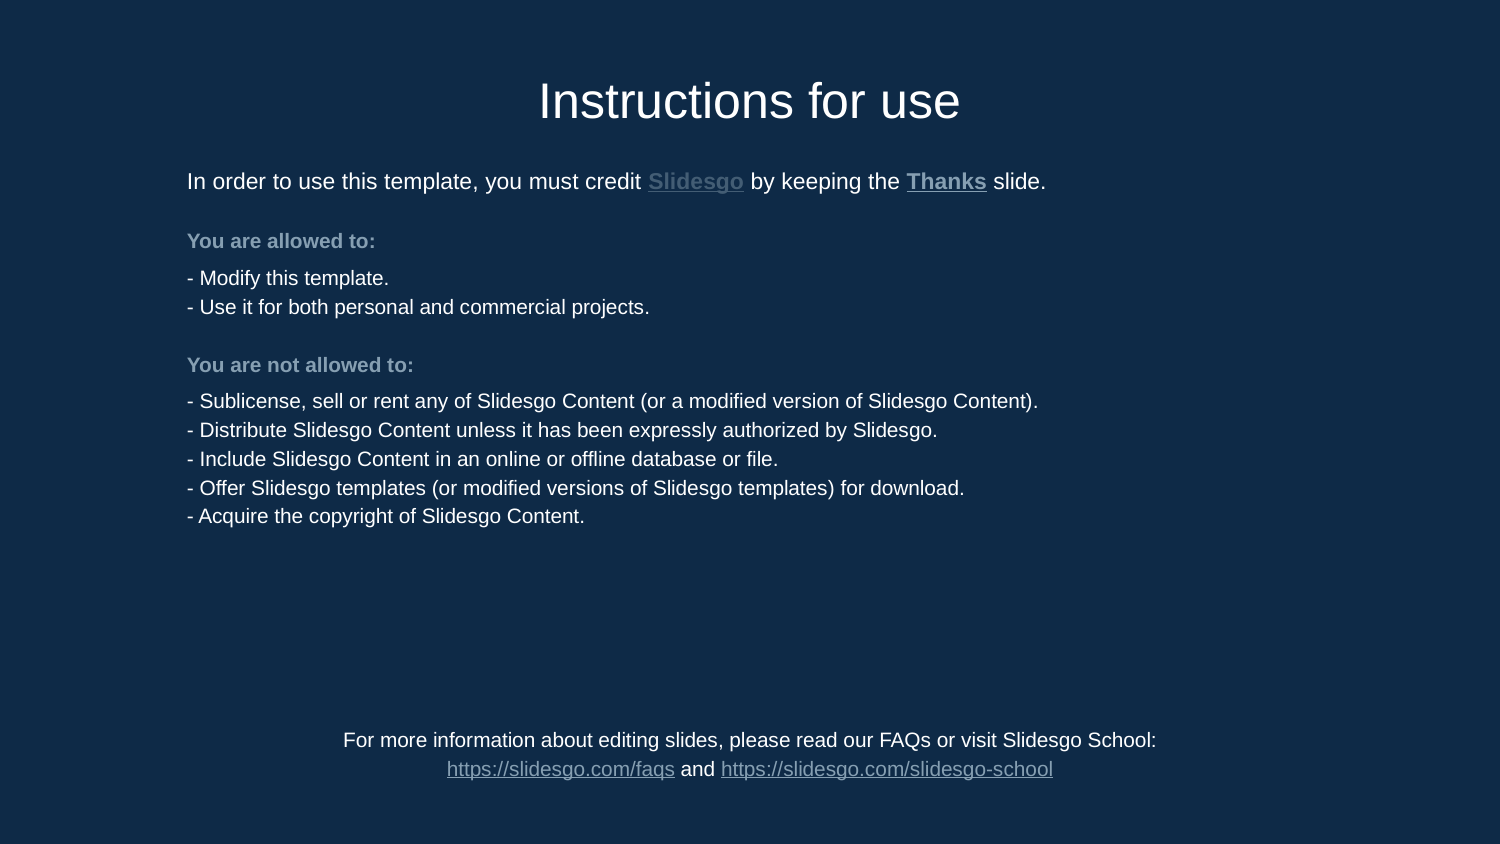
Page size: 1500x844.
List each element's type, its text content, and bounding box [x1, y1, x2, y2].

text_box For more information about editing slides, please read our FAQs or visit Slidesgo School: https://slidesgo.com/faqs and https://slidesgo.com/slidesgo-school [171, 707, 1328, 780]
text_box In order to use this template, you must credit Slidesgo by keeping the Thanks slide. You are allowed to: - Modify this template. - Use it for both personal and commercial projects. You are not allowed to: - Sublicense, sell or rent any of Slidesgo Content (or a modified version of Slidesgo Content). - Distribute Slidesgo Content unless it has been expressly authorized by Slidesgo. - Include Slidesgo Content in an online or offline database or file. - Offer Slidesgo templates (or modified versions of Slidesgo templates) for download. - Acquire the copyright of Slidesgo Content. [171, 148, 1328, 589]
title Instructions for use [171, 53, 1328, 133]
